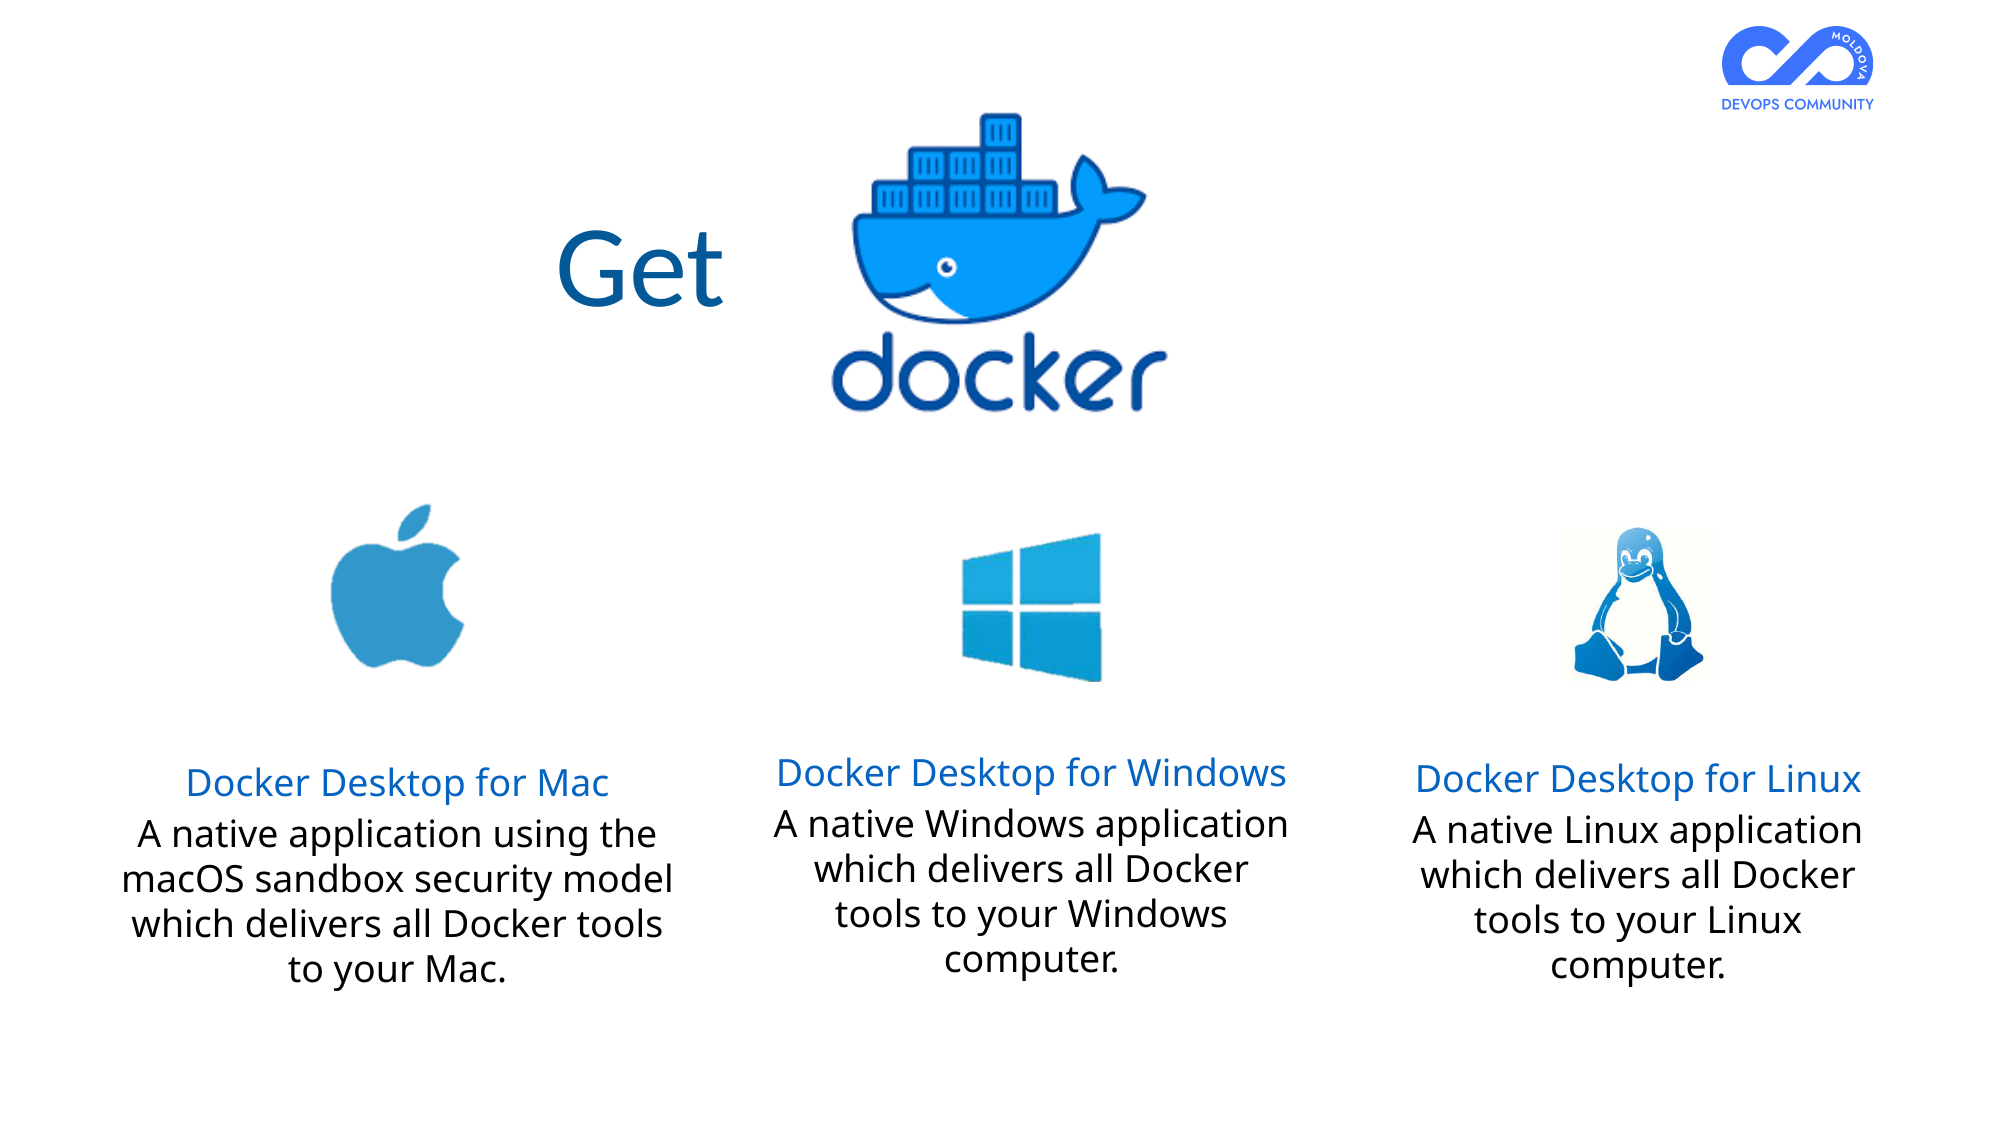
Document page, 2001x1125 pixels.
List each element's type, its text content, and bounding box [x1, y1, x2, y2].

text_box Docker Desktop for Linux A native Linux application which delivers all Docker tools to your Linux computer. [1372, 747, 1904, 1039]
picture [875, 517, 1189, 691]
text_box Docker Desktop for Windows A native Windows application which delivers all Docker tools to your Windows computer. [757, 741, 1306, 1123]
text_box Get [540, 182, 726, 337]
picture [1722, 26, 1874, 110]
picture [1562, 527, 1715, 681]
picture [726, 108, 1274, 416]
text_box Docker Desktop for Mac A native application using the macOS sandbox security model which delivers all Docker tools to your Mac. [104, 751, 691, 1043]
picture [254, 490, 541, 681]
